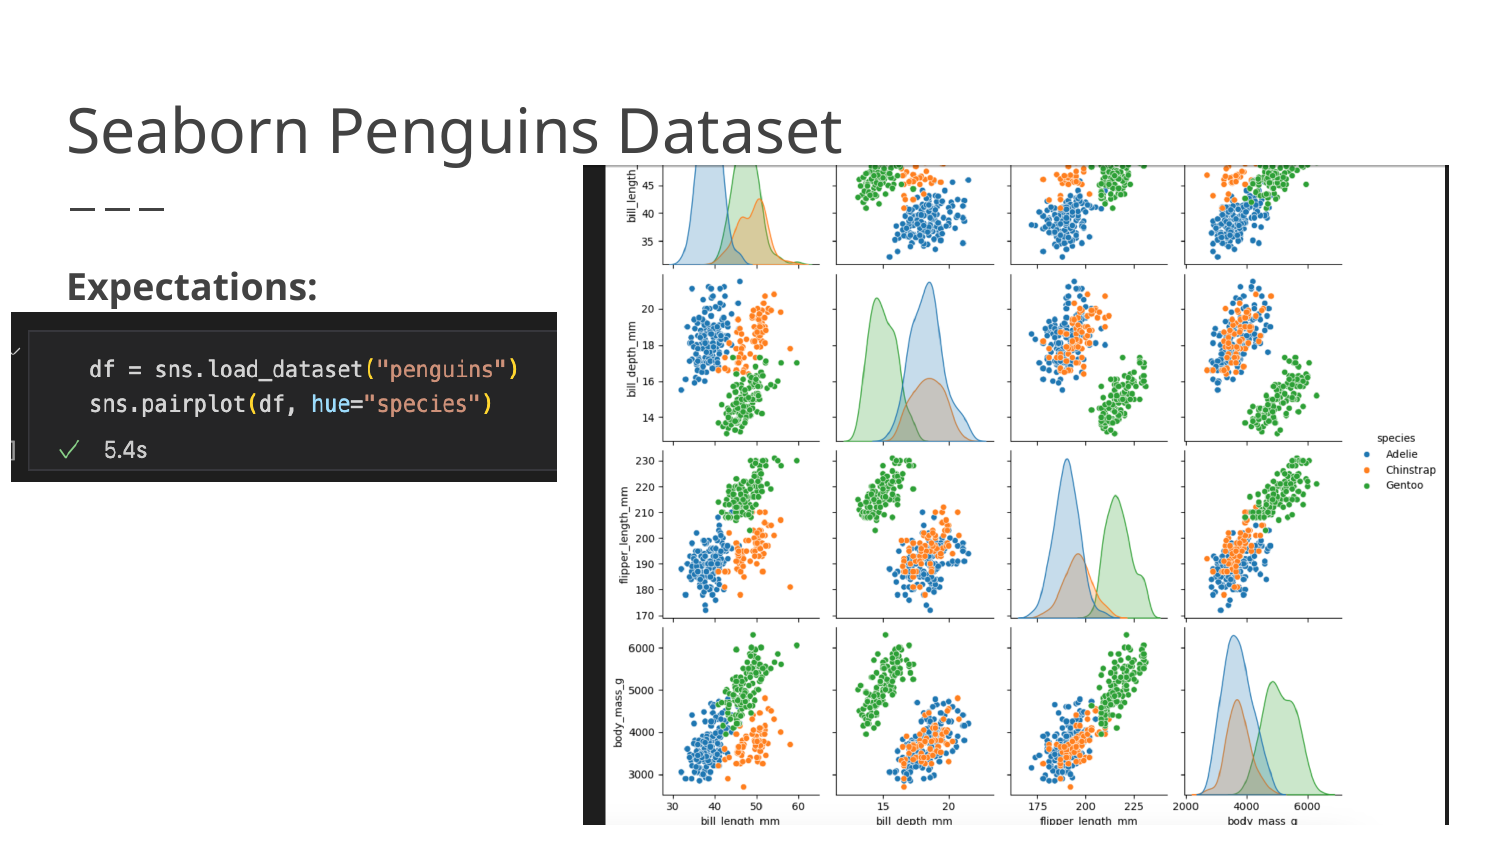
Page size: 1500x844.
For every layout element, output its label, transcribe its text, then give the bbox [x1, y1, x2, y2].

picture [11, 312, 558, 482]
picture [583, 165, 1450, 826]
list Expectations: [51, 240, 578, 750]
title Seaborn Penguins Dataset [51, 61, 1449, 182]
